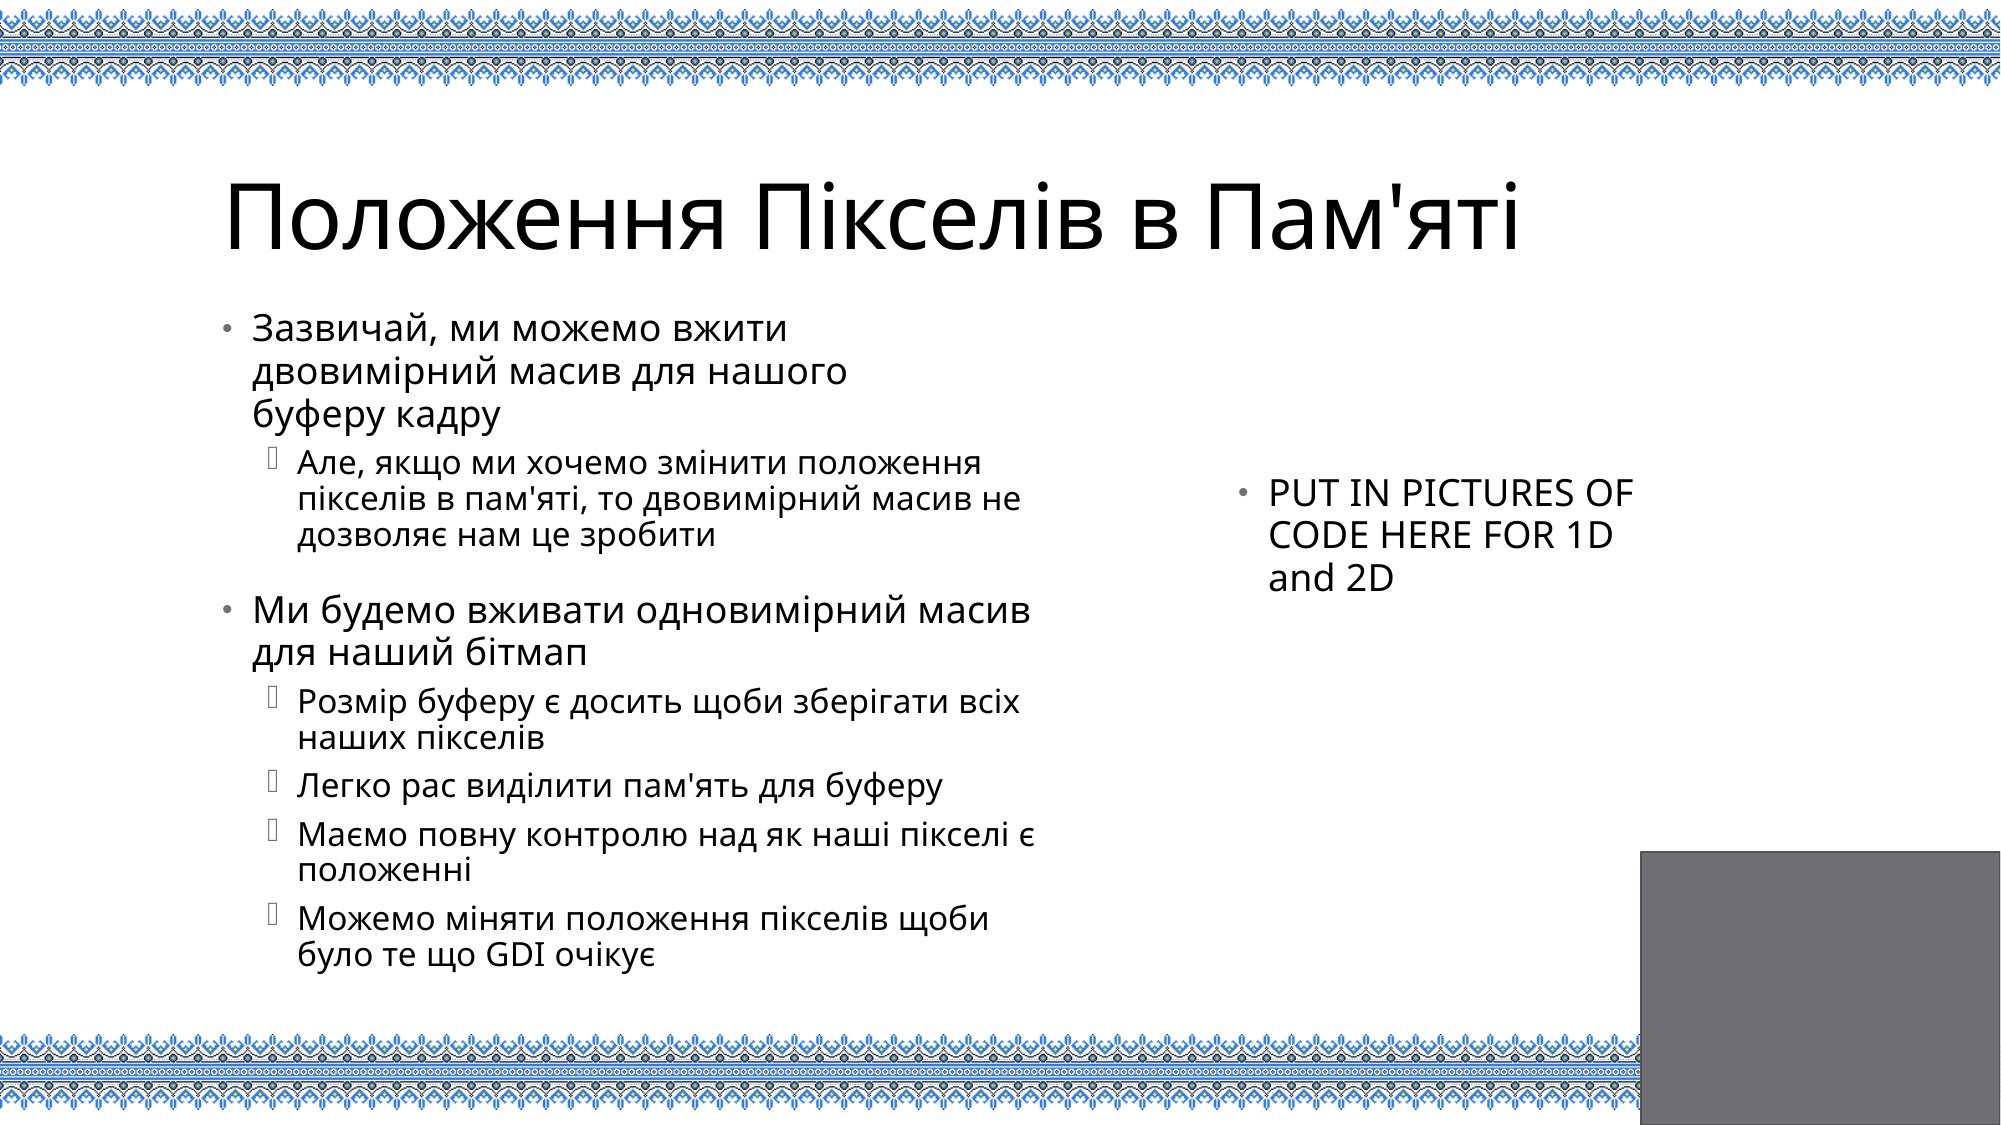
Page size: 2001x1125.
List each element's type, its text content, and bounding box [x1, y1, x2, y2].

text_box PUT IN PICTURES OF CODE HERE FOR 1D and 2D [1223, 464, 1697, 832]
picture [0, 1034, 1640, 1110]
list Зазвичай, ми можемо вжити двовимірний масив для нашого буферу кадру Але, якщо ми хочемо змінити положення пікселів в пам'яті, то двовимірний масив не дозволяє нам це зробити Ми будемо вживати одновимірний масив для наший бітмап Розмір буферу є досить щоби зберігати всіх наших пікселів Легко рас виділити пам'ять для буферу Маємо повну контролю над як наші пікселі є положенні Можемо міняти положення пікселів щоби було те що GDI очікує [206, 299, 1053, 1036]
title Положення Пікселів в Пам'яті [206, 60, 1797, 278]
picture [0, 9, 2001, 86]
